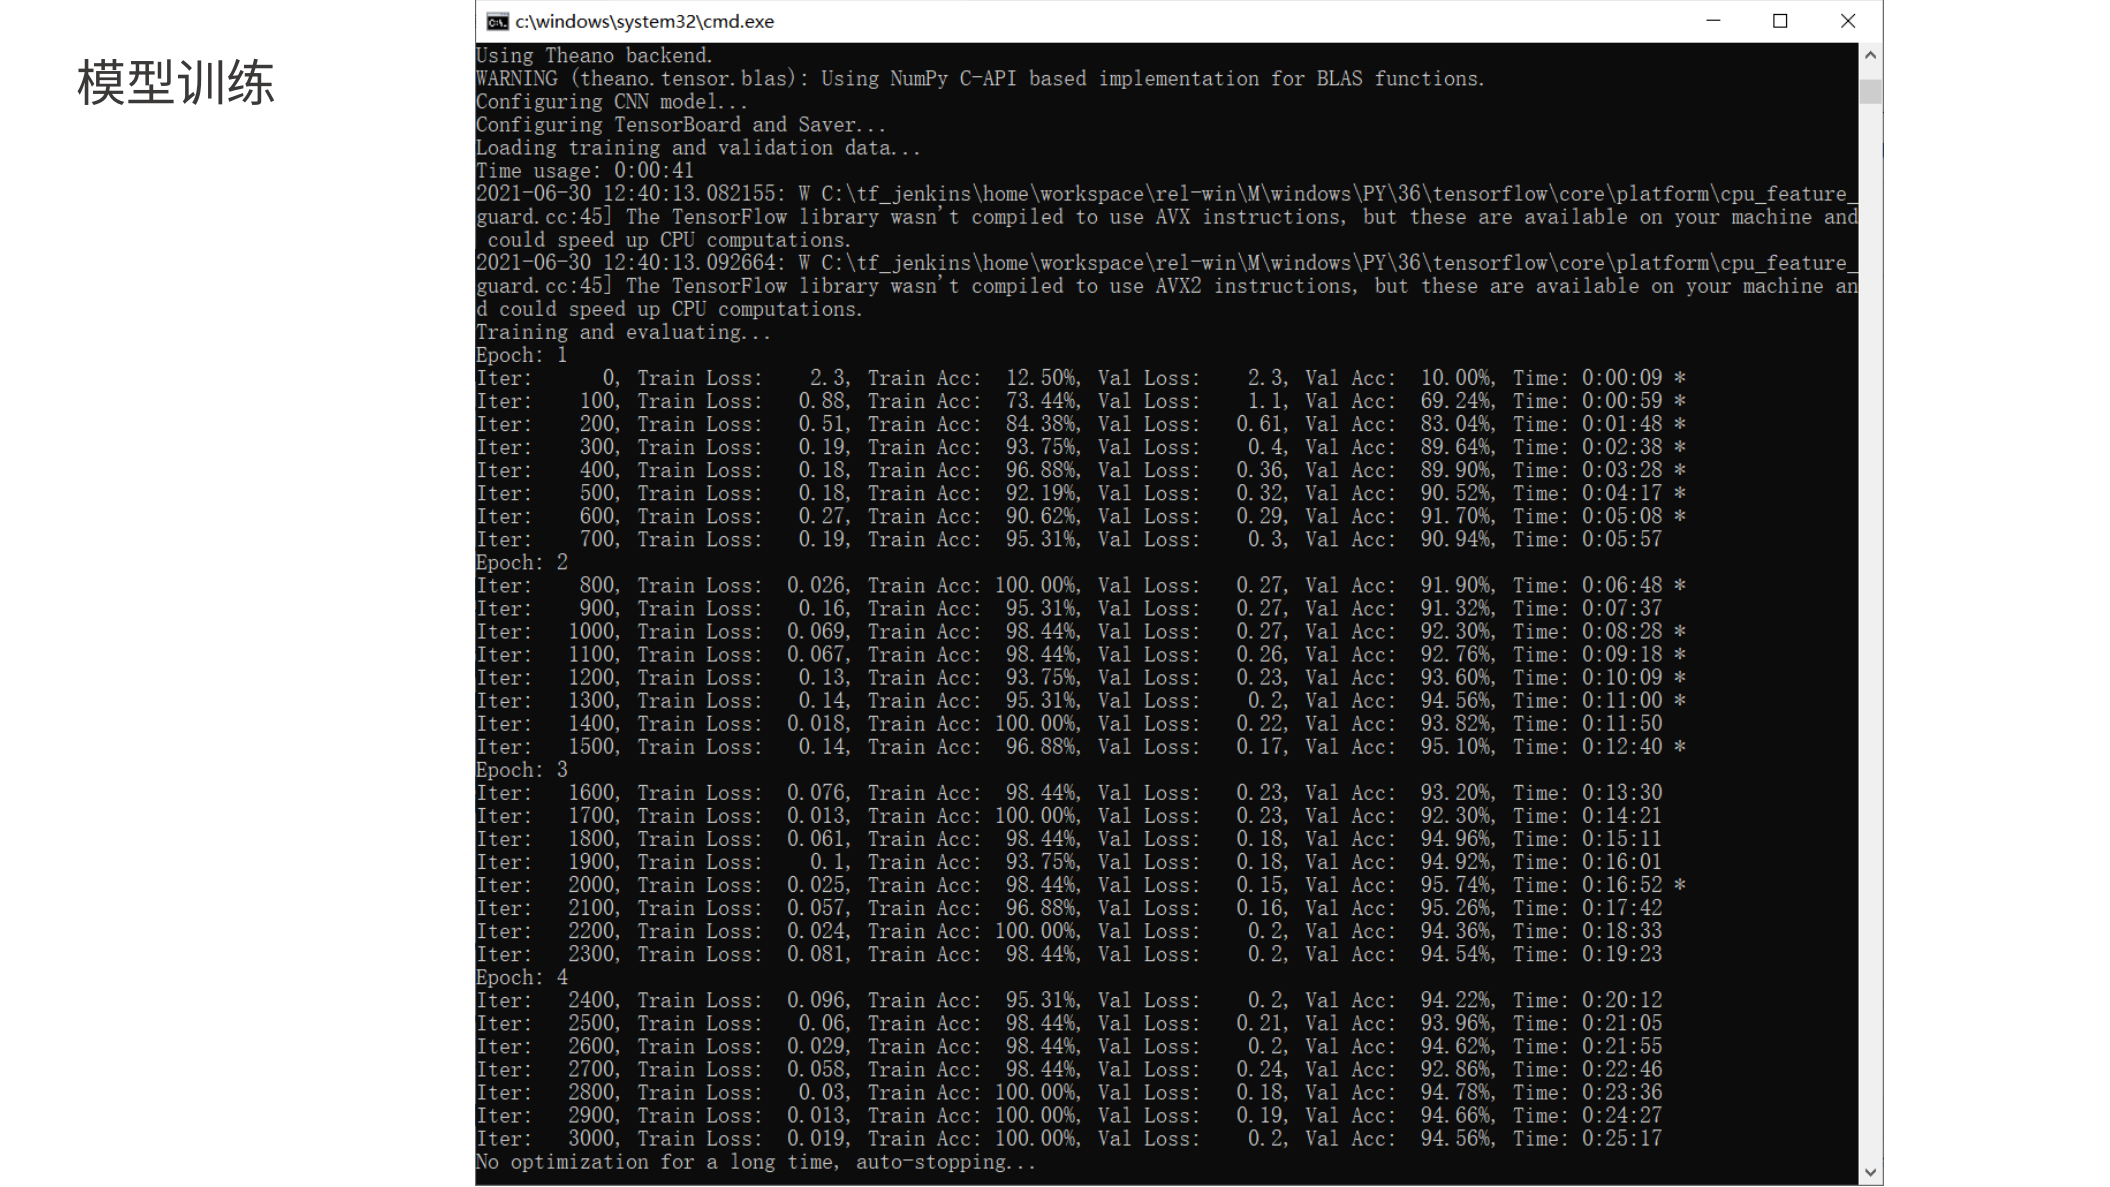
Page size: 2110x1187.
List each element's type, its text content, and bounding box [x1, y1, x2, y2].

picture [475, 0, 1884, 1186]
text_box 模型训练 [61, 43, 293, 120]
